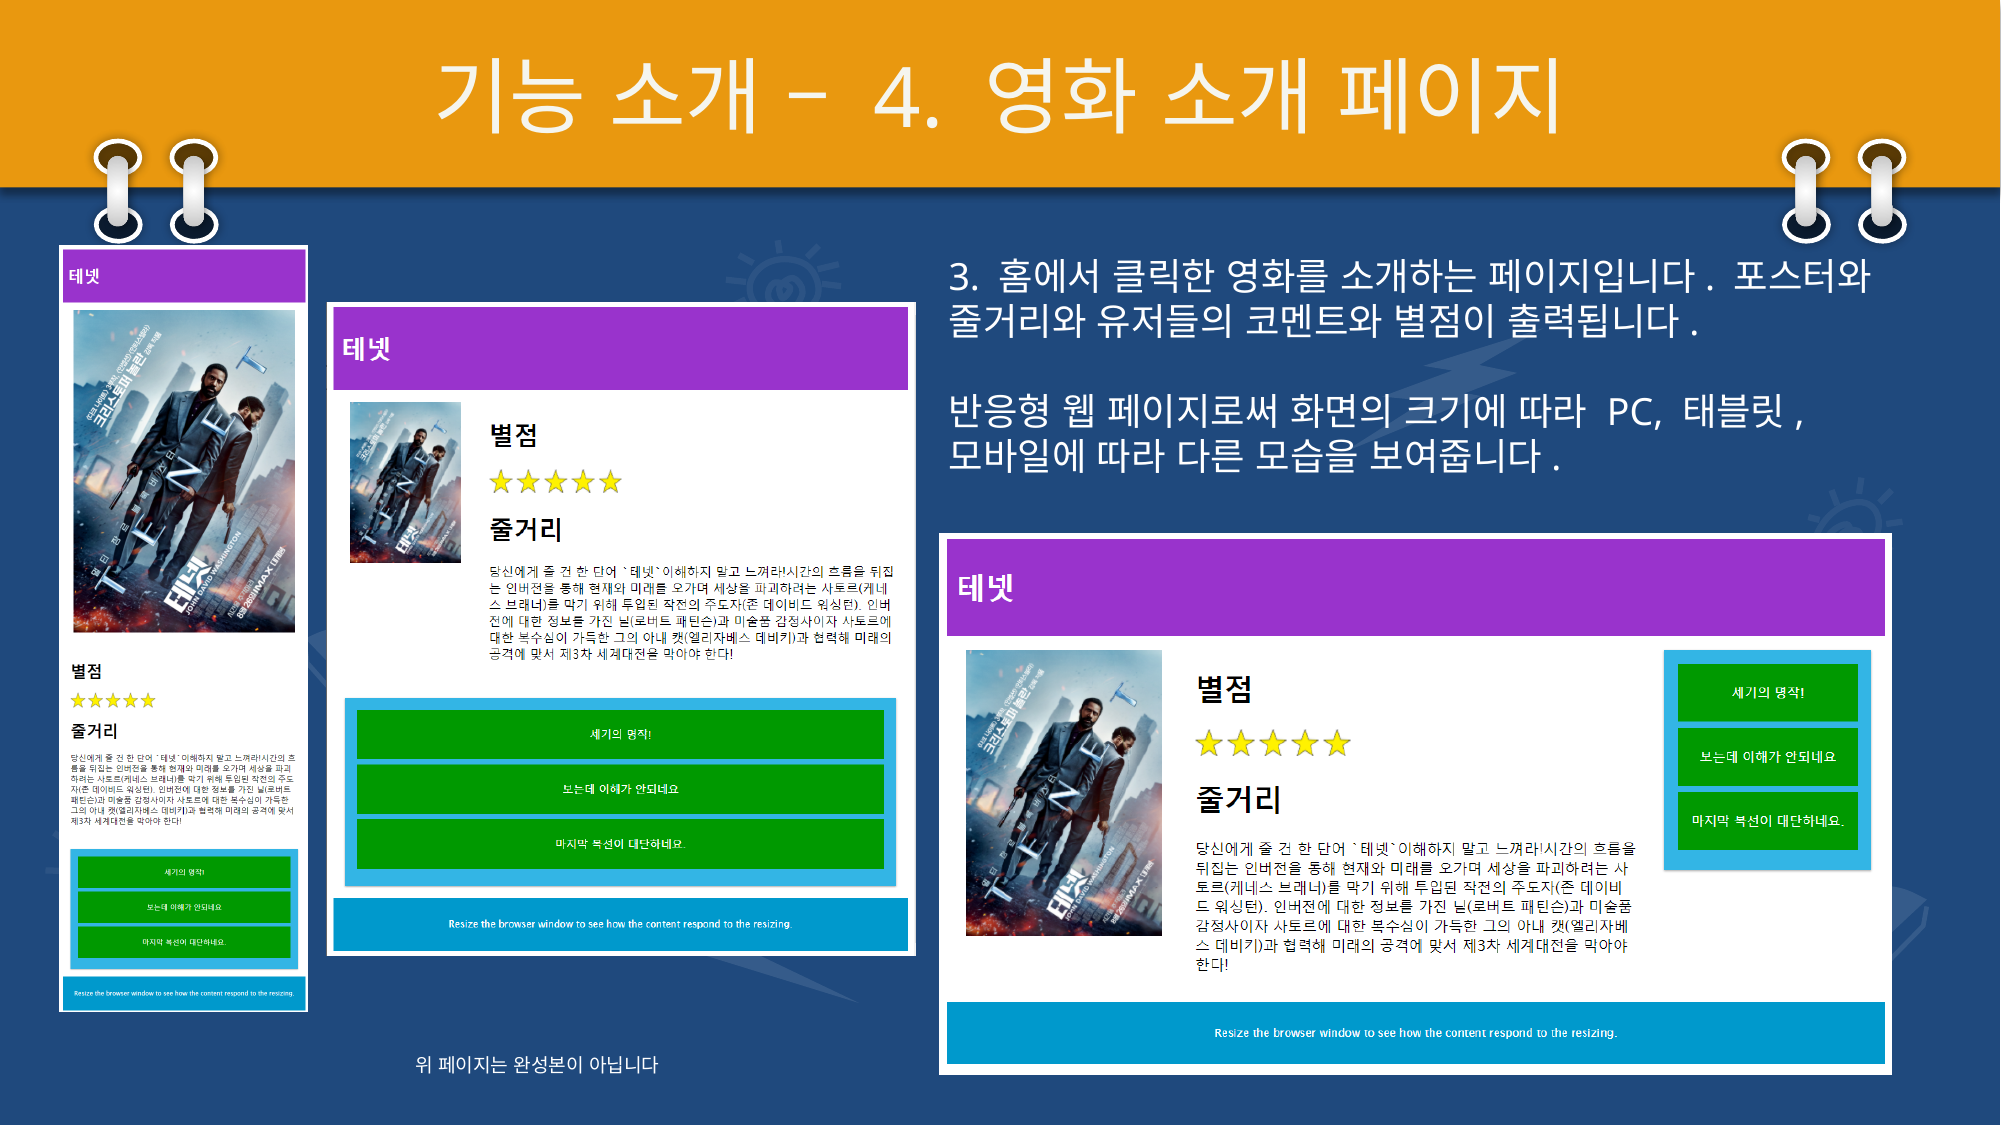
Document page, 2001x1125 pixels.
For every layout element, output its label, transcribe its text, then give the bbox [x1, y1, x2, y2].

picture [59, 245, 308, 1012]
list 위 페이지는 완성본이 아닙니다 [369, 1046, 705, 1085]
title 기능 소개 – 4. 영화 소개 페이지 [99, 0, 1900, 188]
picture [939, 533, 1892, 1075]
text_box 3. 홈에서 클릭한 영화를 소개하는 페이지입니다. 포스터와 줄거리와 유저들의 코멘트와 별점이 출력됩니다. 반응형 웹 페이지로써 화면의 크기에 따라 PC, 태블릿, 모바일에 따라 다른 모습을 보여줍니다. [933, 245, 1898, 486]
picture [326, 302, 916, 956]
